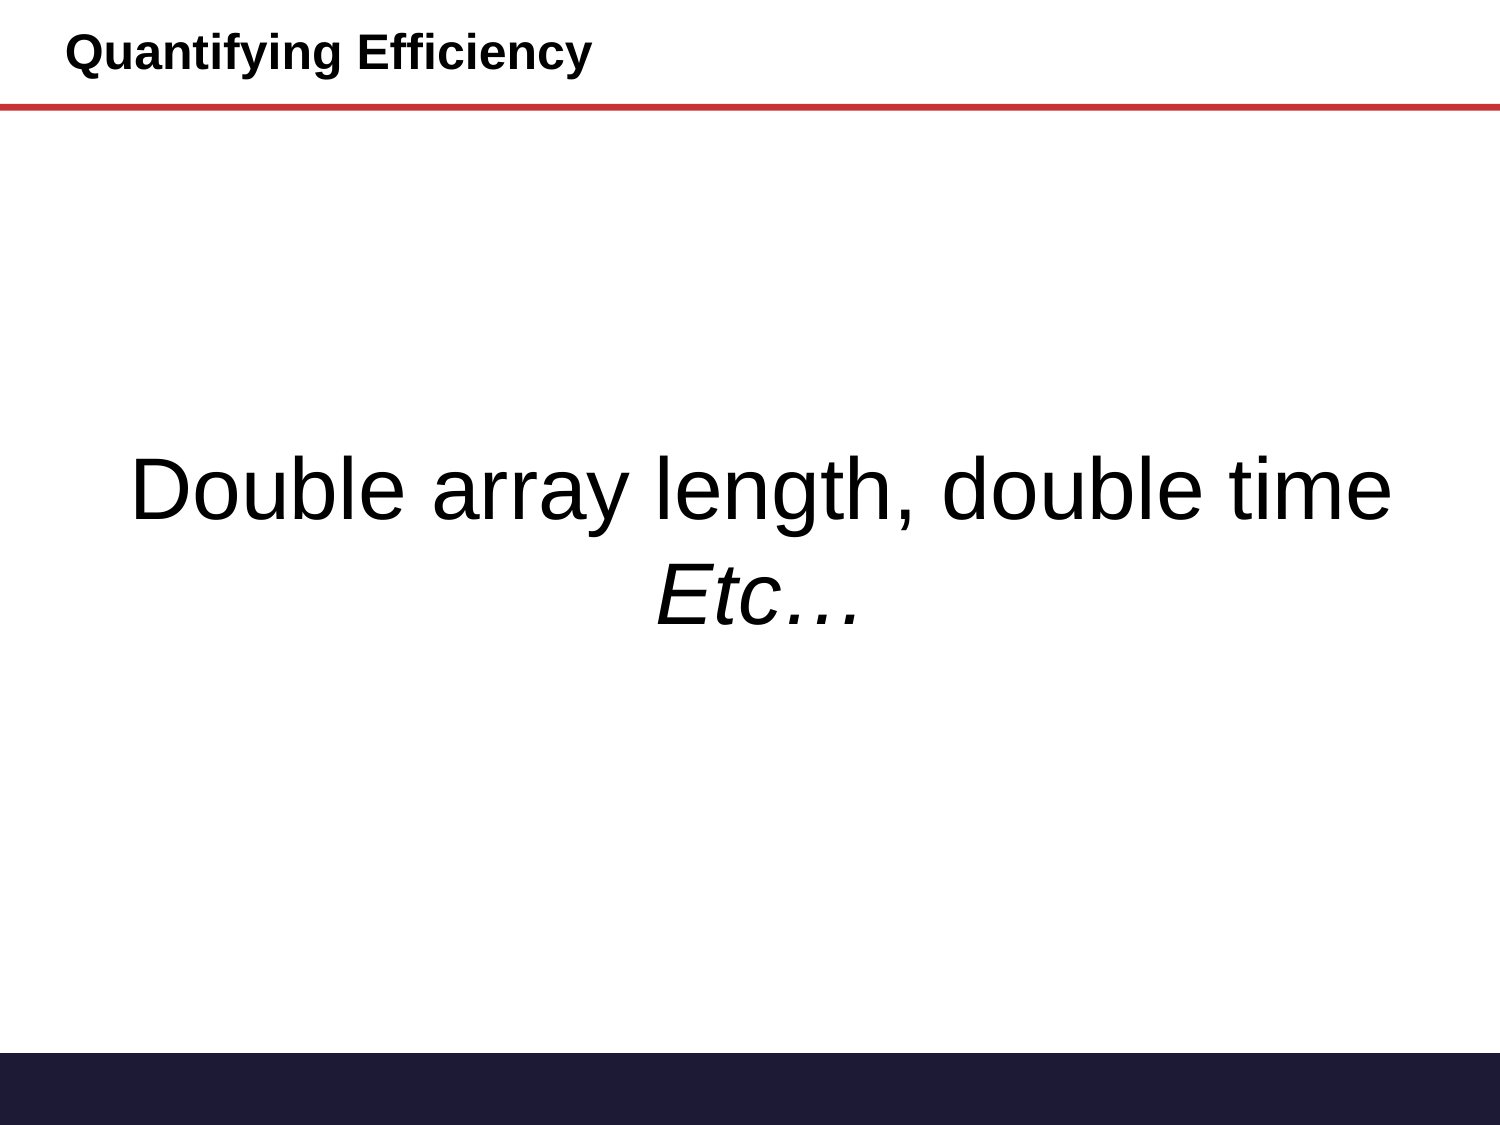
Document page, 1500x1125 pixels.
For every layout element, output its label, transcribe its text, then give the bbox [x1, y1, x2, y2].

text_box Double array length, double time Etc… [50, 425, 1475, 650]
text_box Quantifying Efficiency [49, 0, 1425, 108]
